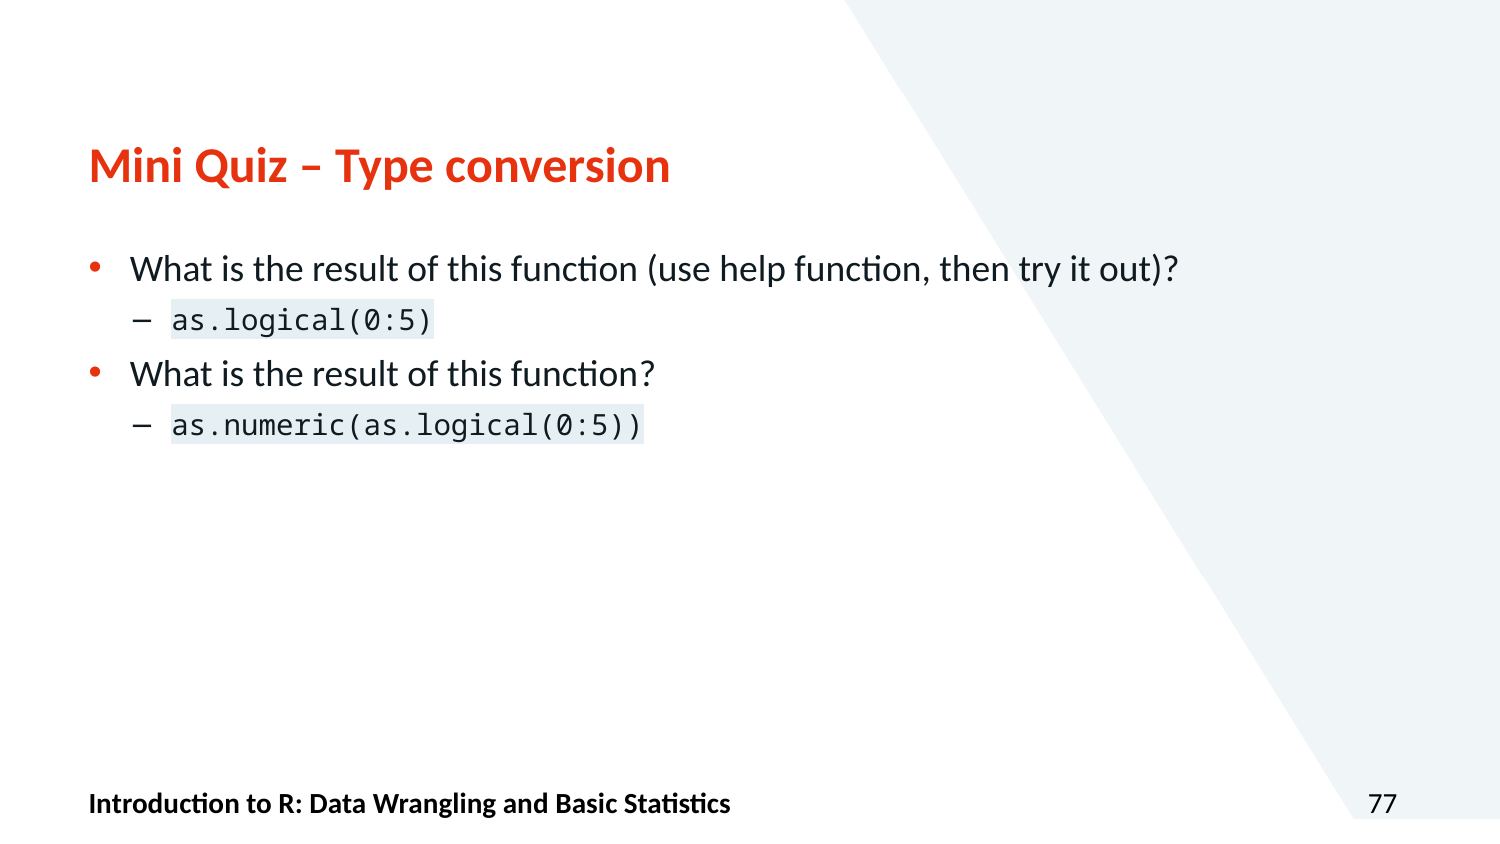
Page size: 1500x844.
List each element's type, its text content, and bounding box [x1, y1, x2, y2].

list What is the result of this function (use help function, then try it out)? as.logical(0:5) What is the result of this function? as.numeric(as.logical(0:5)) [88, 243, 1398, 756]
footer Introduction to R: Data Wrangling and Basic Statistics [88, 785, 1217, 819]
picture [0, 0, 1500, 819]
slide_number 77 [1263, 785, 1398, 819]
title Mini Quiz – Type conversion [88, 129, 1398, 232]
